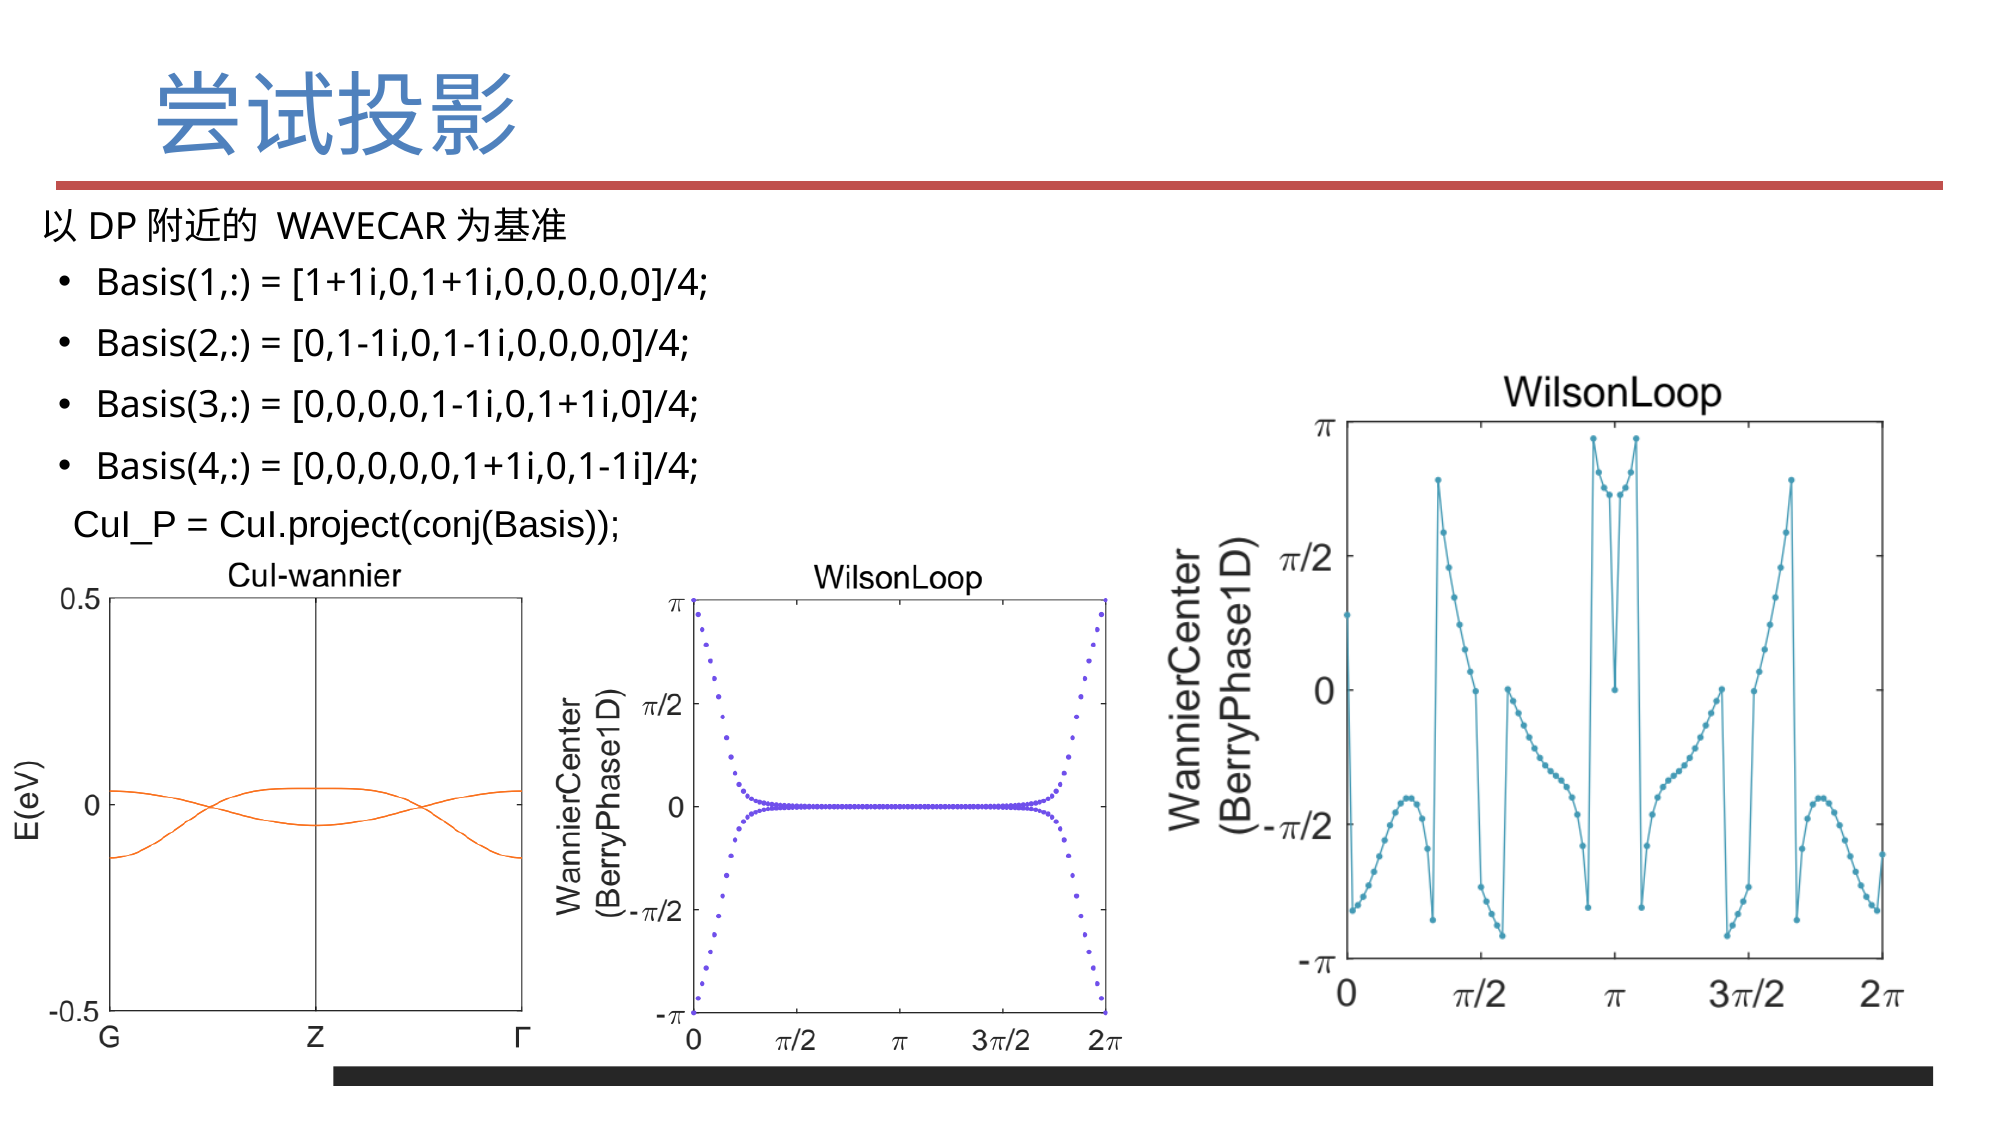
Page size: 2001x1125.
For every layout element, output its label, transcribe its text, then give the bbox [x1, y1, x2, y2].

title 尝试投影 [137, 59, 1863, 177]
text_box CuI_P = CuI.project(conj(Basis)); [58, 492, 636, 551]
text_box 以DP附近的 WAVECAR为基准 [26, 194, 584, 255]
picture [0, 361, 2000, 1067]
list Basis(1,:) = [1+1i,0,1+1i,0,0,0,0,0]/4; Basis(2,:) = [0,1-1i,0,1-1i,0,0,0,0]/4; Basis(3,:) = [0,0,0,0,1-1i,0,1+1i,0]/4; Basis(4,:) = [0,0,0,0,0,1+1i,0,1-1i]/4; [43, 255, 1142, 553]
